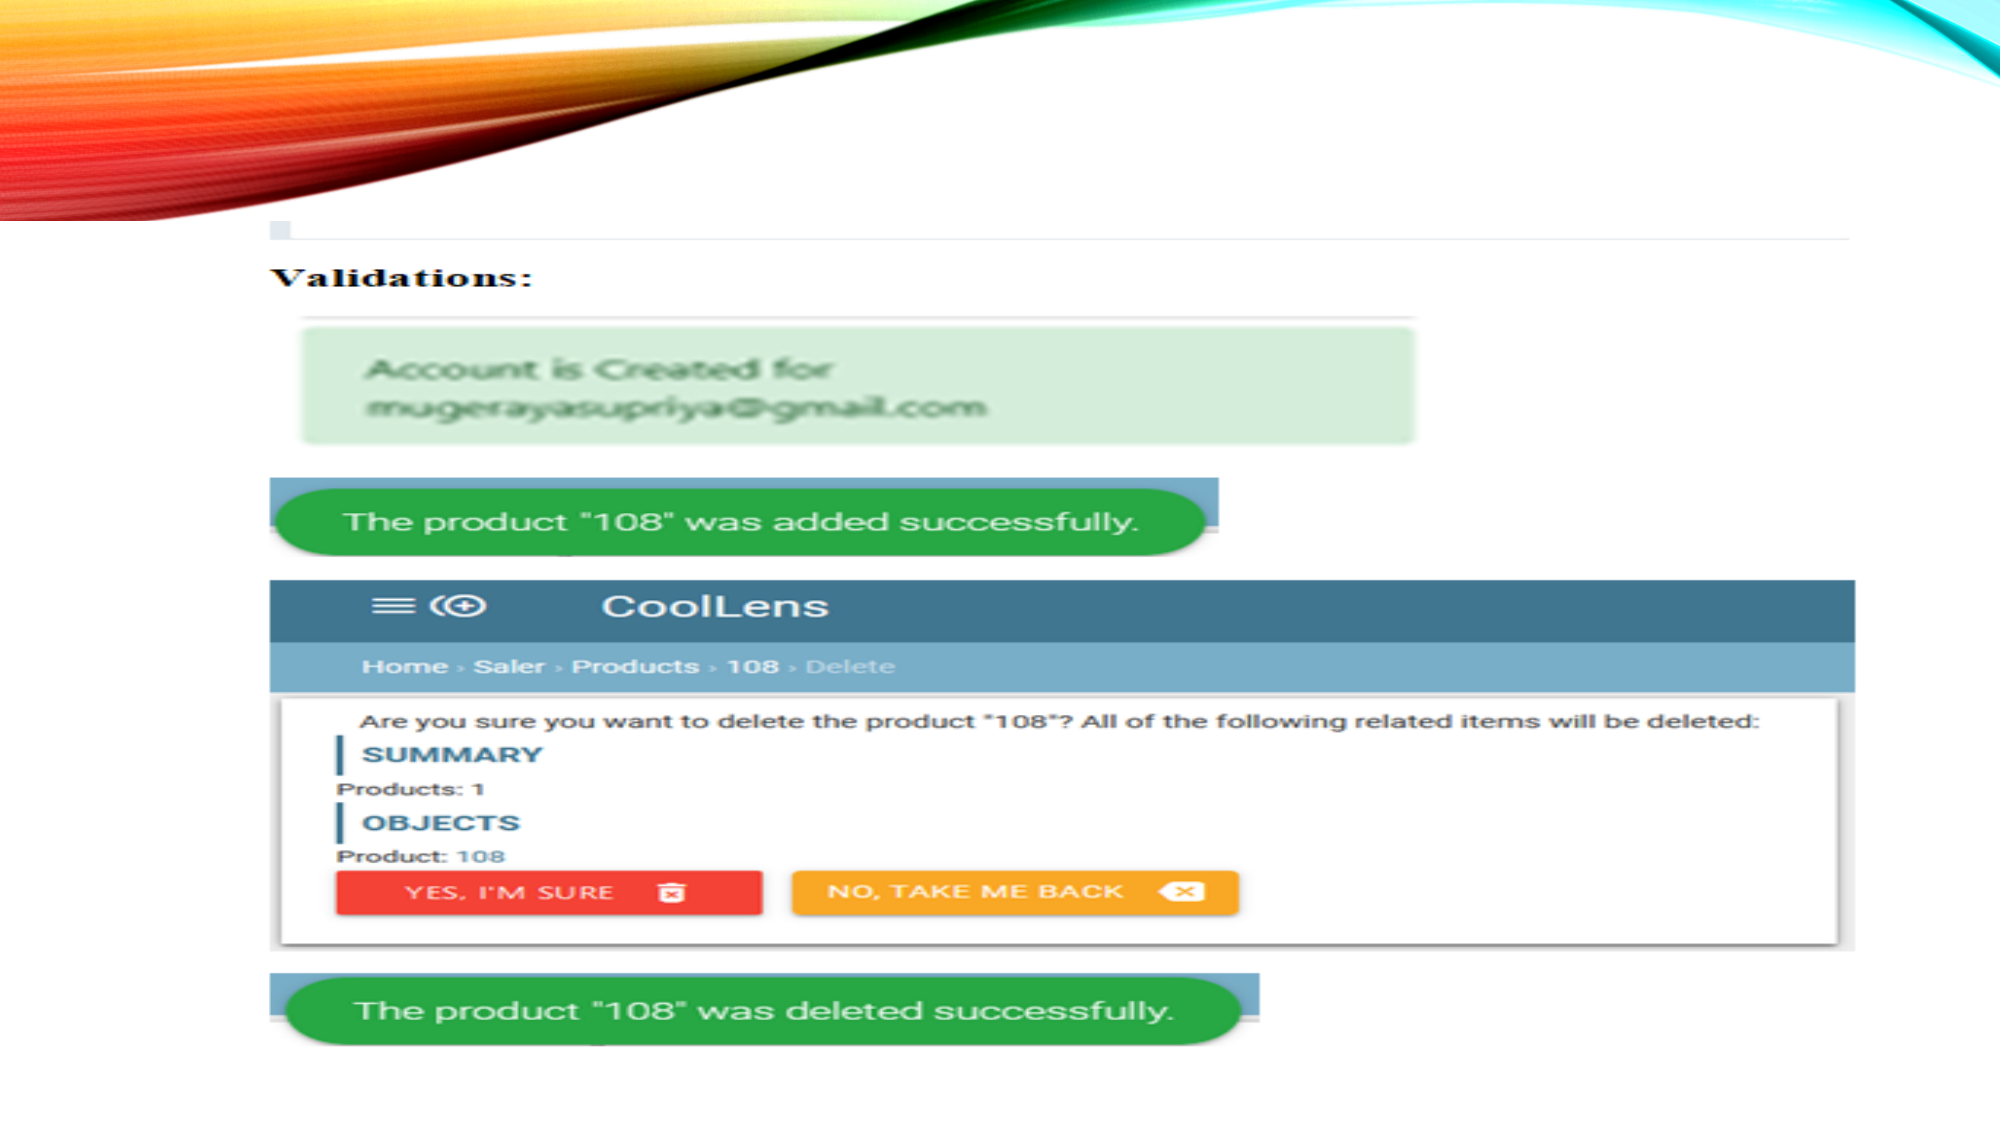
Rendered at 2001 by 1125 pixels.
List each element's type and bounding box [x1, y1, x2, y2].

list [0, 221, 2000, 1072]
picture [0, 0, 2000, 221]
